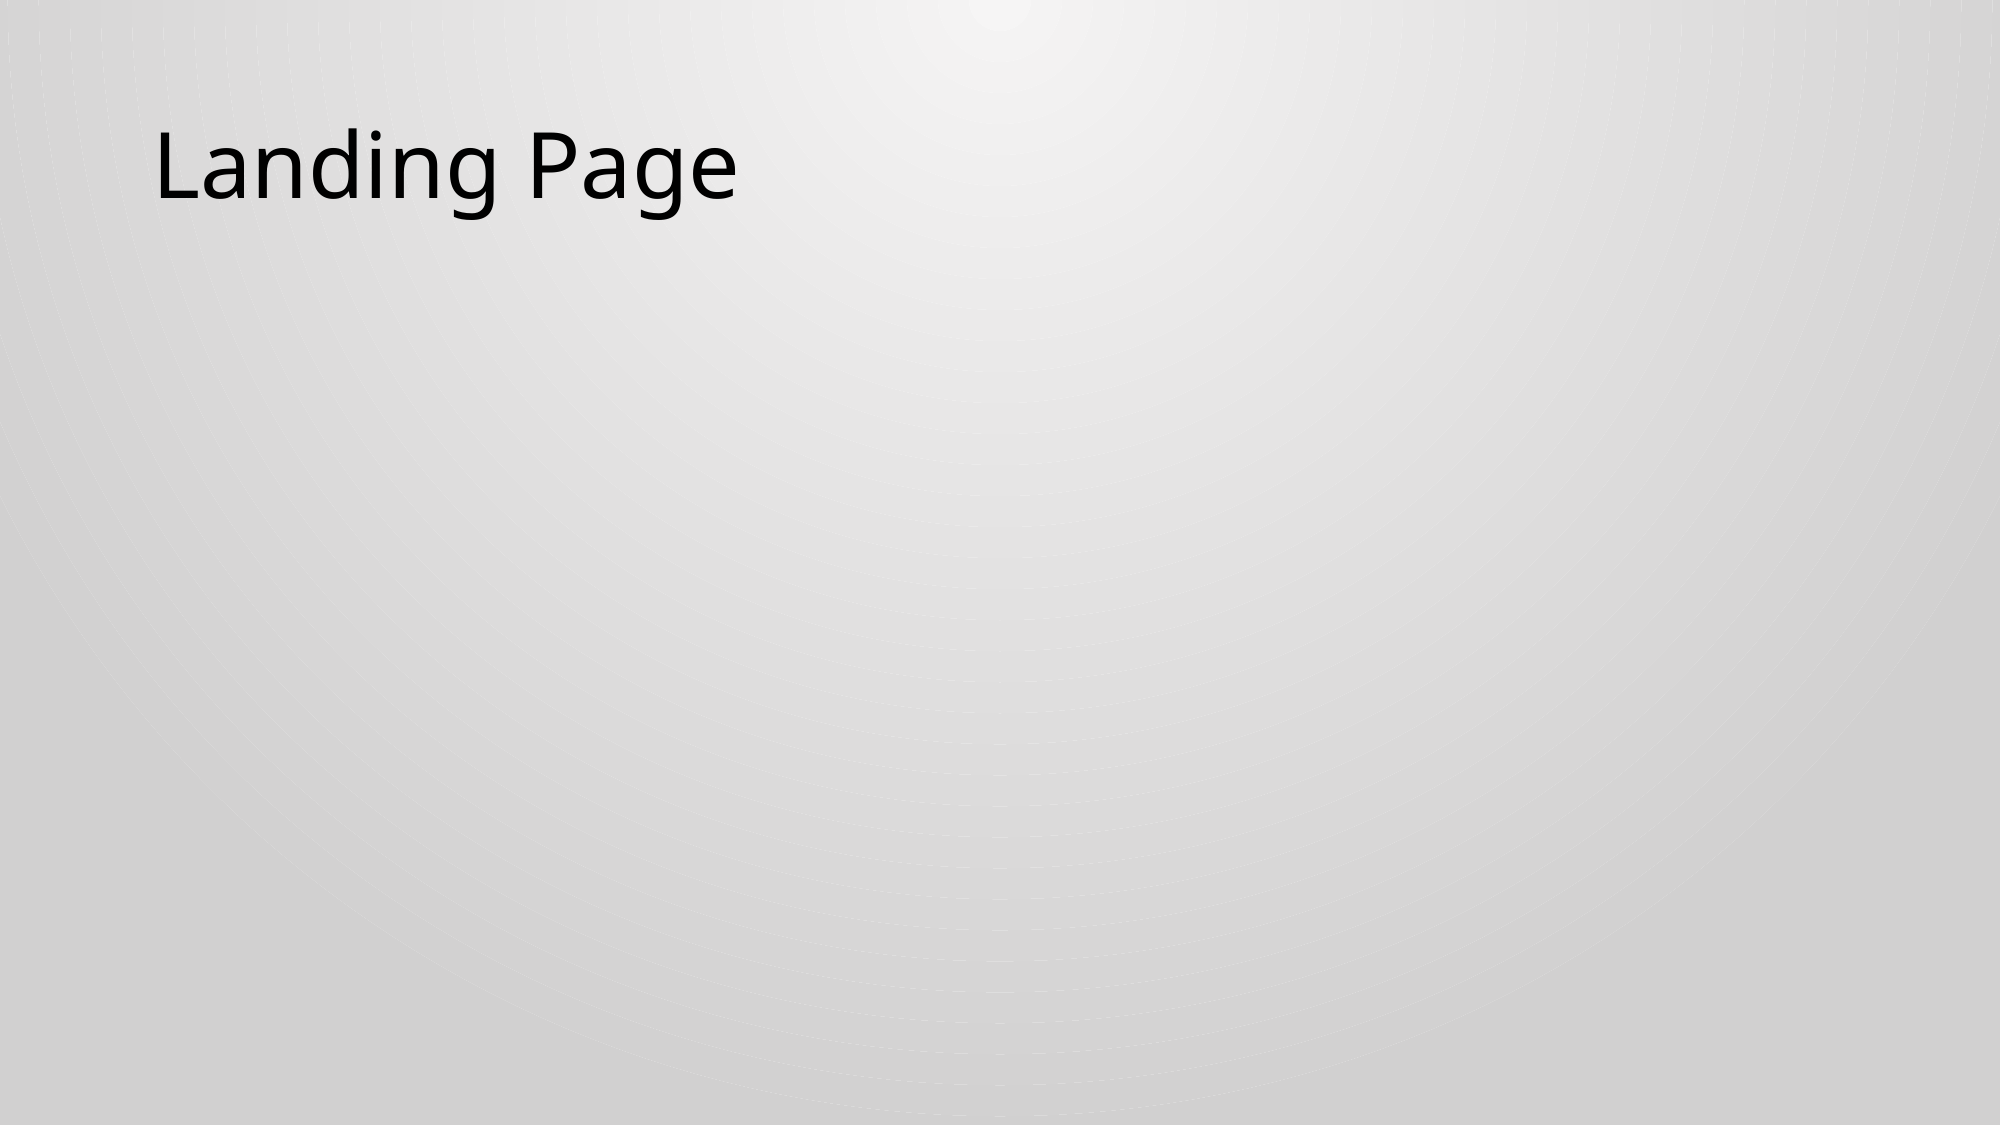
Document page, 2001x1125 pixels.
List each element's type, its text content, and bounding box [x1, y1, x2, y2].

title Landing Page [137, 59, 1863, 278]
